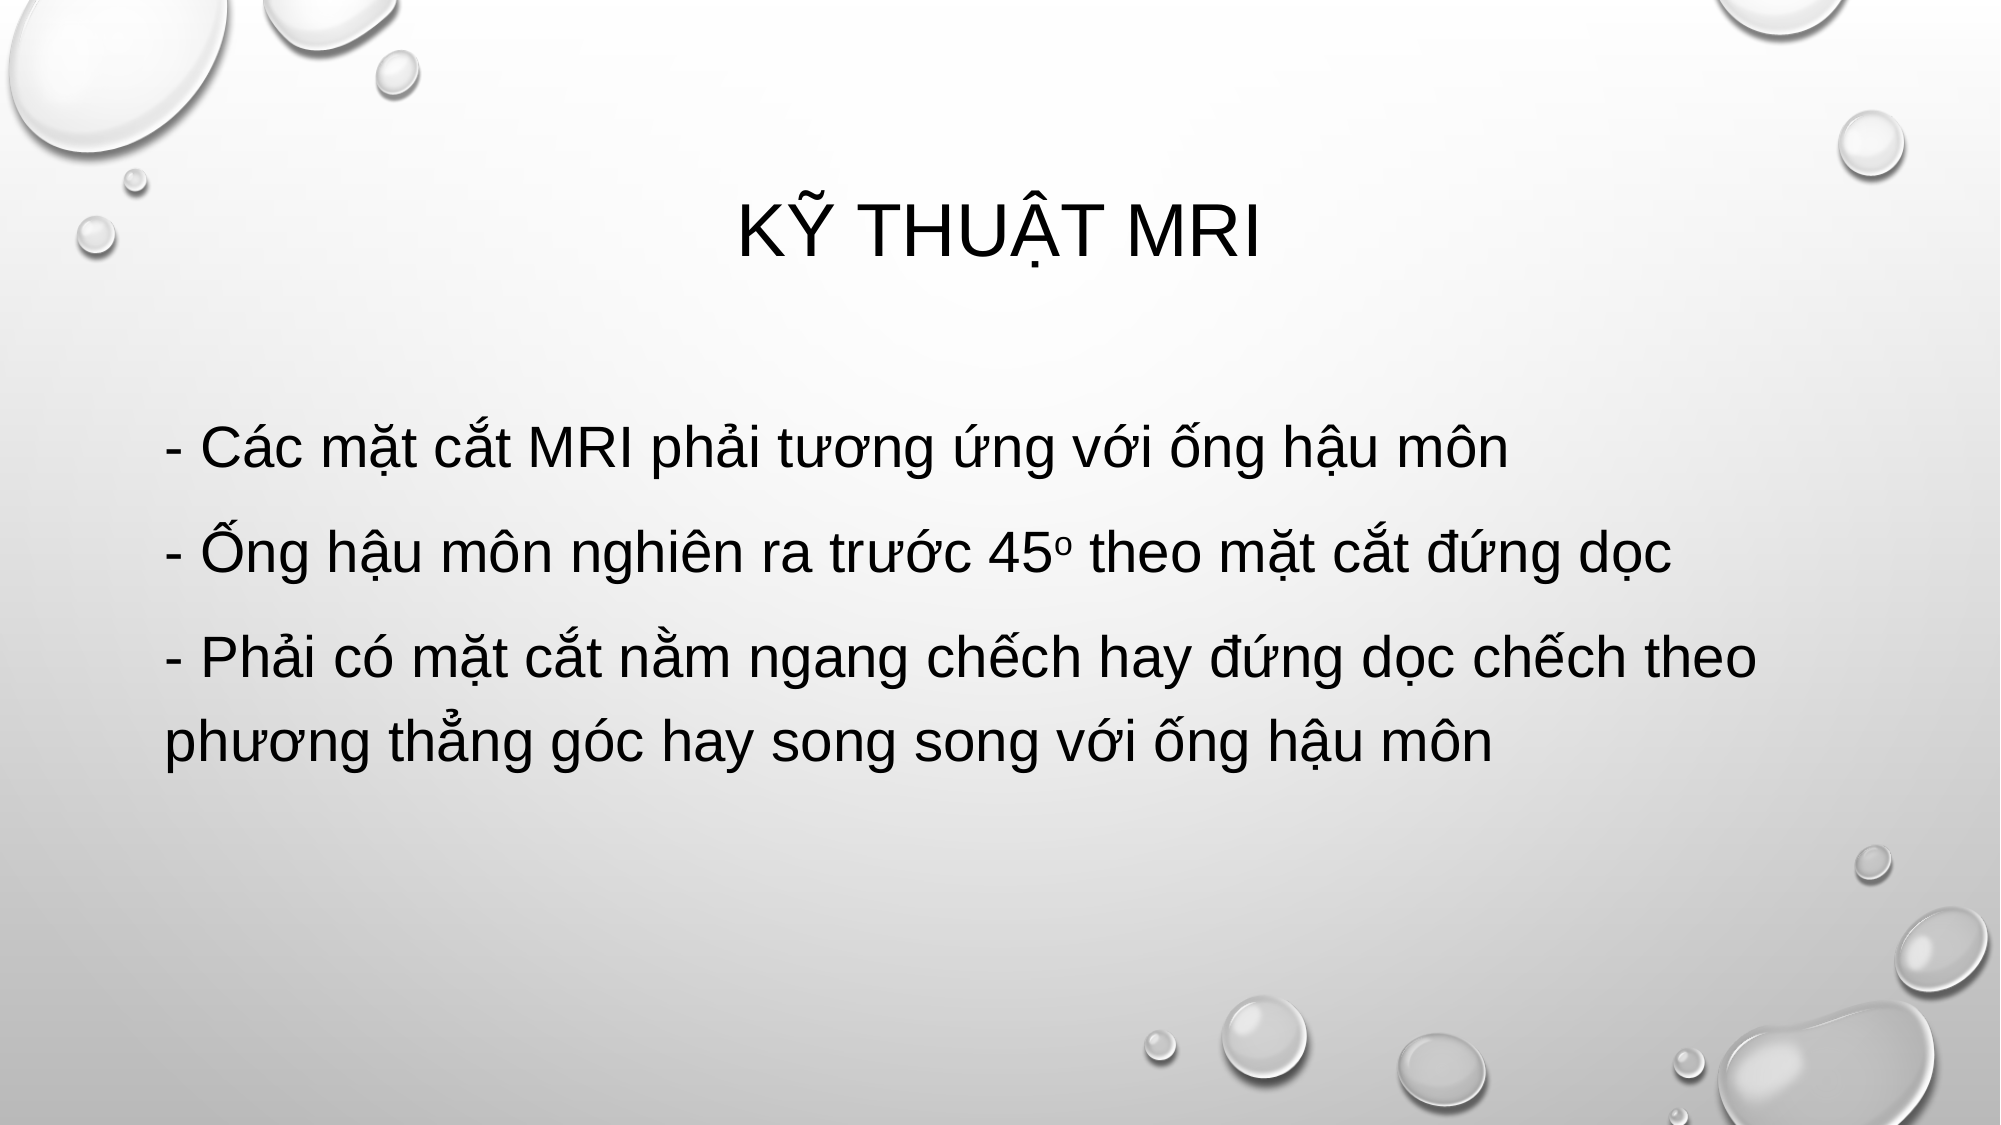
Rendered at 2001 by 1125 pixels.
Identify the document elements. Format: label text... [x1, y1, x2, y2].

picture [0, 0, 2000, 1125]
list - Các mặt cắt MRI phải tương ứng với ống hậu môn - Ống hậu môn nghiên ra trước 45o theo mặt cắt đứng dọc - Phải có mặt cắt nằm ngang chếch hay đứng dọc chếch theo phương thẳng góc hay song song với ống hậu môn [149, 388, 1850, 950]
title KỸ THUẬT mri [149, 101, 1851, 364]
